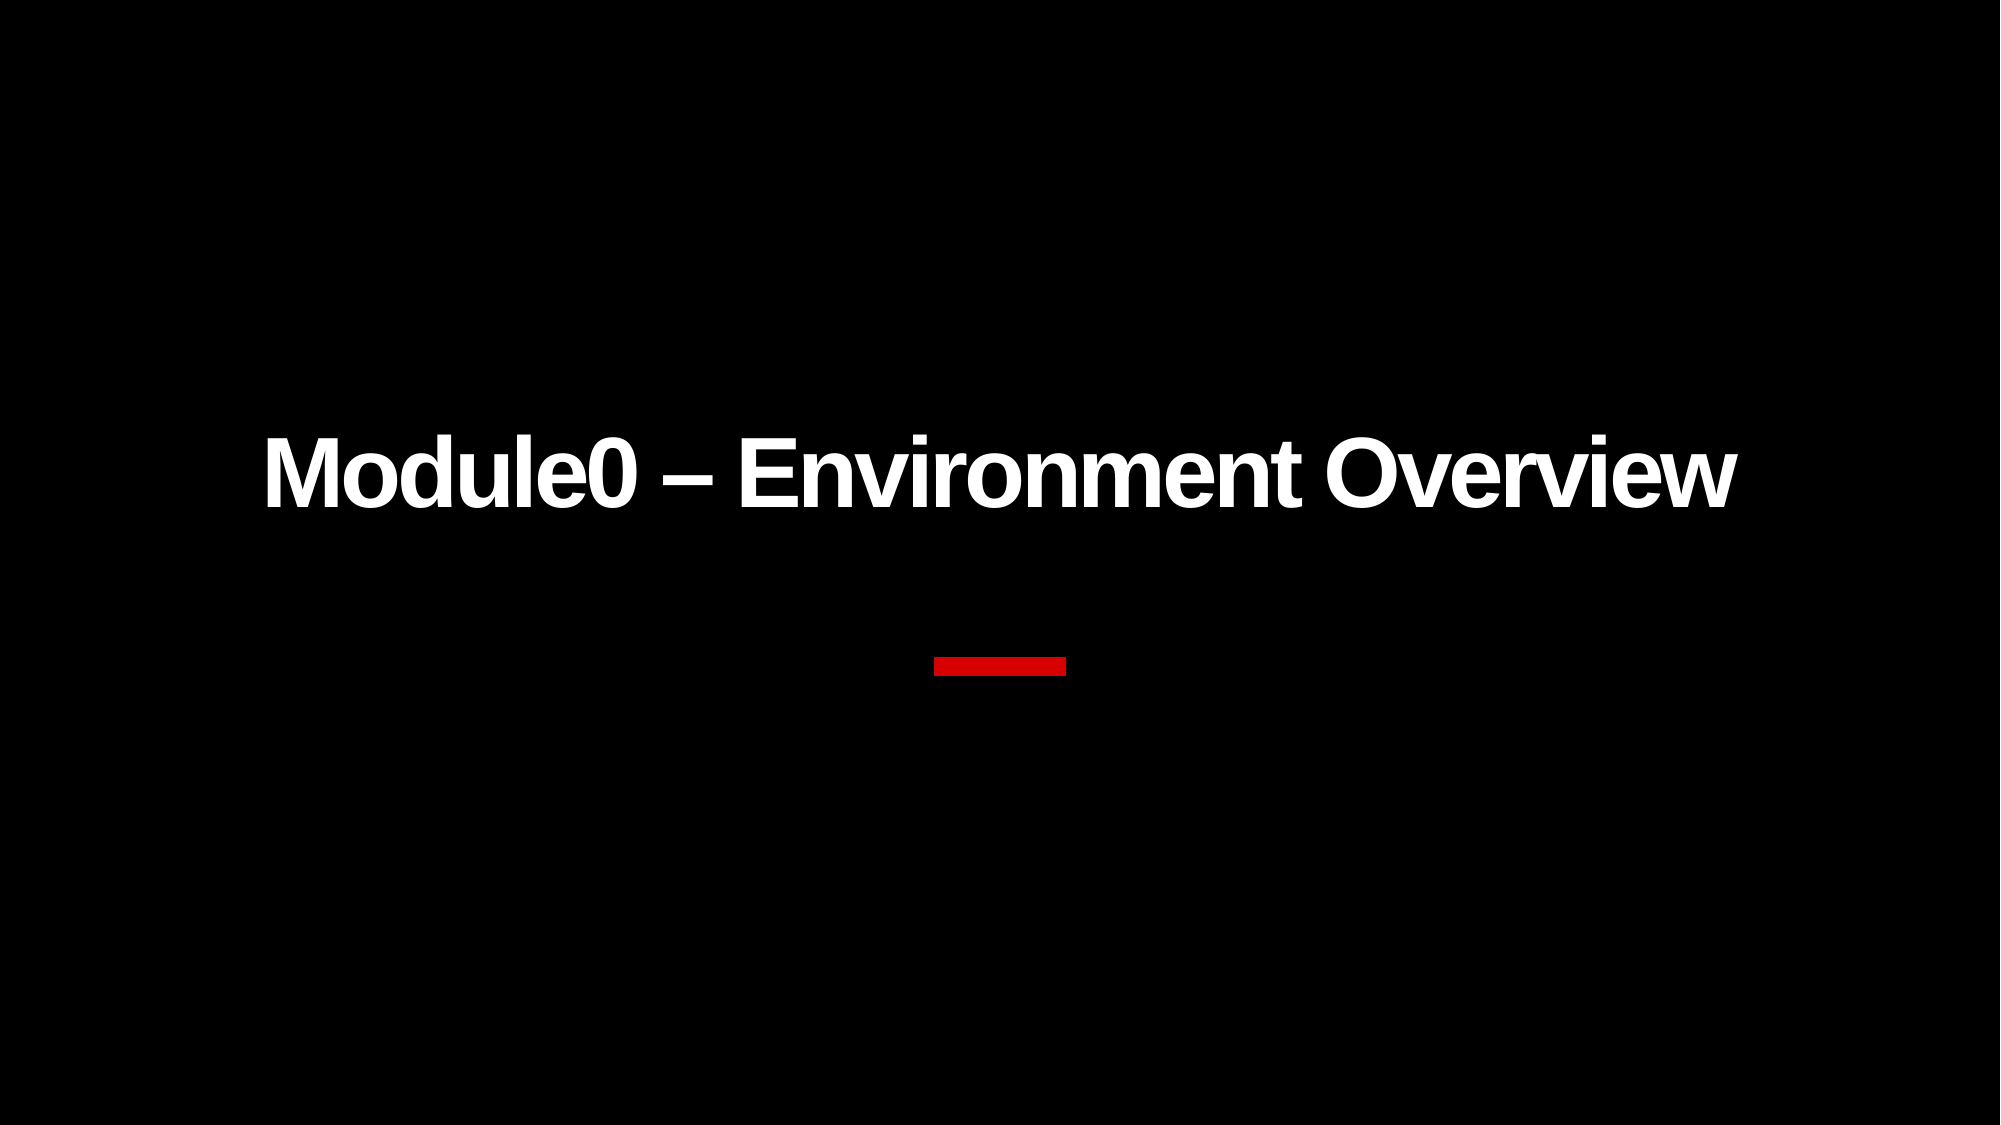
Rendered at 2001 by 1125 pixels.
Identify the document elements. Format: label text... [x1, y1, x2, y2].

list Module0 – Environment Overview [231, 396, 1769, 621]
